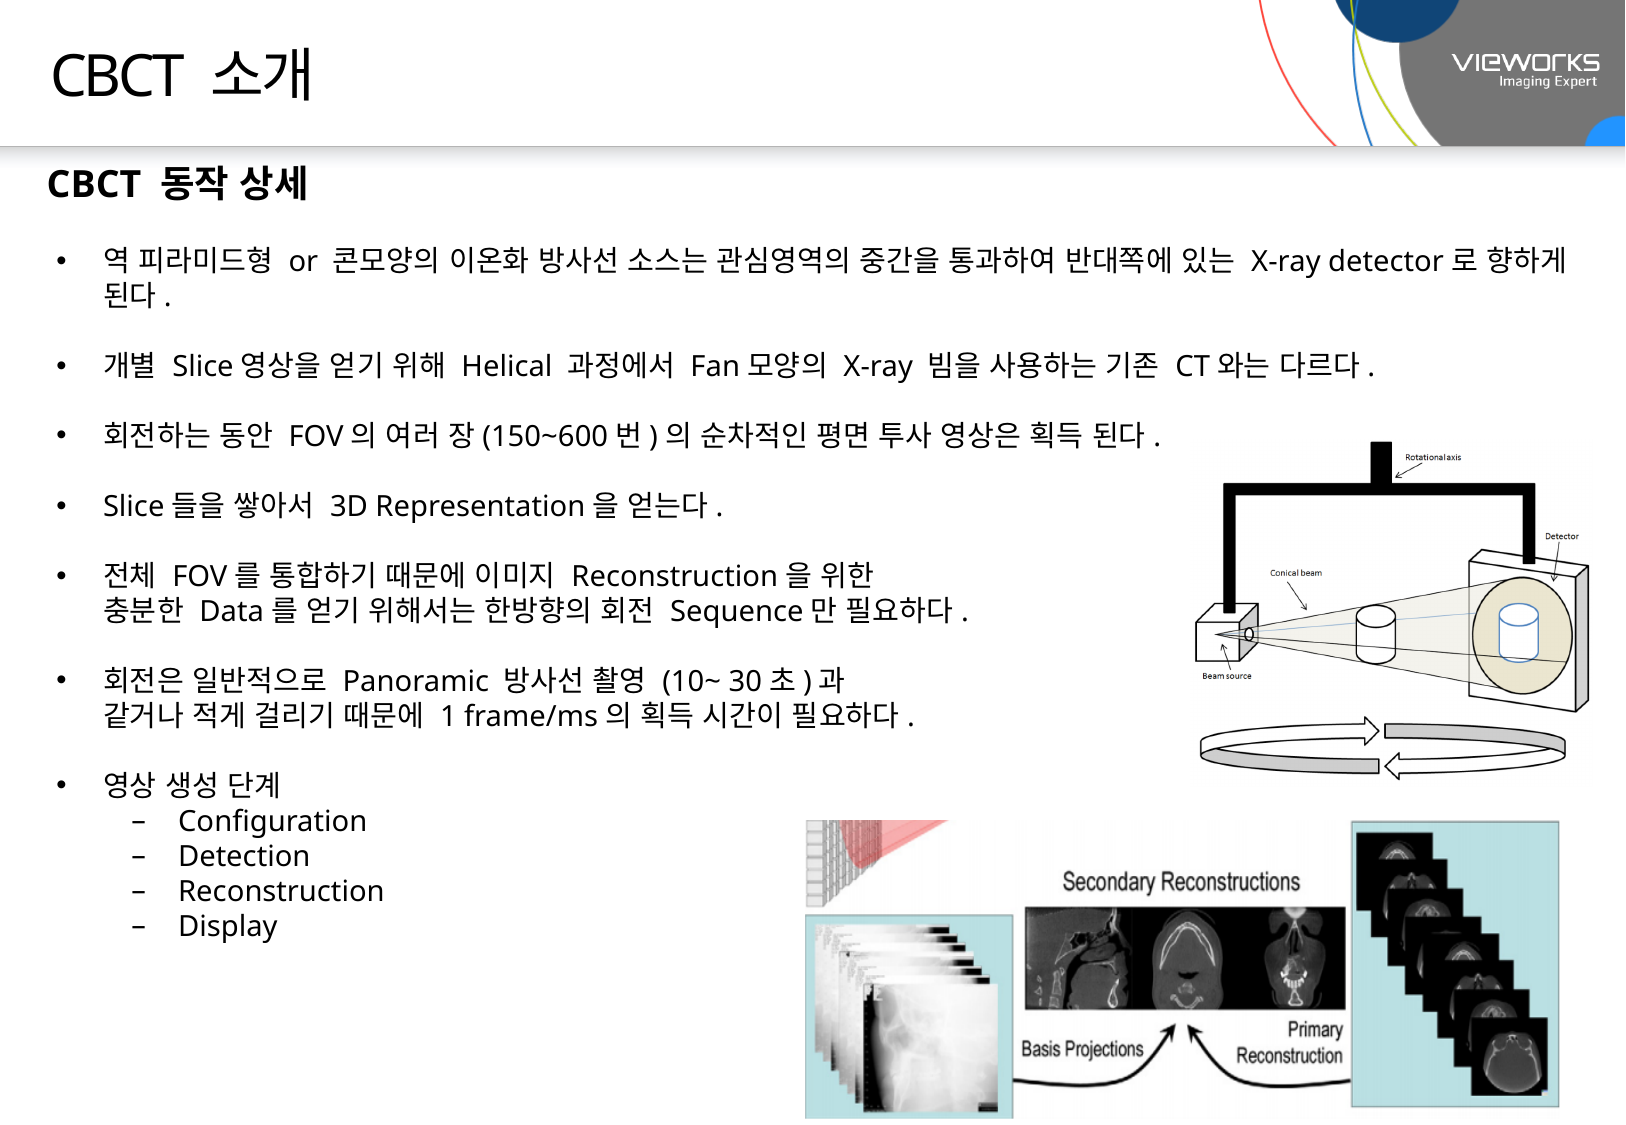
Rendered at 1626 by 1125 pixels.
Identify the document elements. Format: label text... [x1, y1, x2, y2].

title CBCT 소개 [35, 24, 1498, 123]
picture [1190, 439, 1594, 788]
picture [763, 820, 1613, 1125]
picture [1255, 0, 1625, 146]
text_box 역 피라미드형 or 콘모양의 이온화 방사선 소스는 관심영역의 중간을 통과하여 반대쪽에 있는 X-ray detector로 향하게 된다. 개별 Slice영상을 얻기 위해 Helical 과정에서 Fan모양의 X-ray 빔을 사용하는 기존 CT와는 다르다. 회전하는 동안 FOV의 여러 장(150~600번)의 순차적인 평면 투사 영상은 획득 된다. Slice들을 쌓아서 3D Representation을 얻는다. 전체 FOV를 통합하기 때문에 이미지 Reconstruction을 위한 충분한 Data를 얻기 위해서는 한방향의 회전 Sequence만 필요하다. 회전은 일반적으로 Panoramic 방사선 촬영 (10~ 30초)과 같거나 적게 걸리기 때문에 1 frame/ms의 획득 시간이 필요하다. 영상 생성 단계 Configuration Detection Reconstruction Display [41, 235, 1604, 985]
text_box CBCT 동작 상세 [31, 152, 955, 213]
